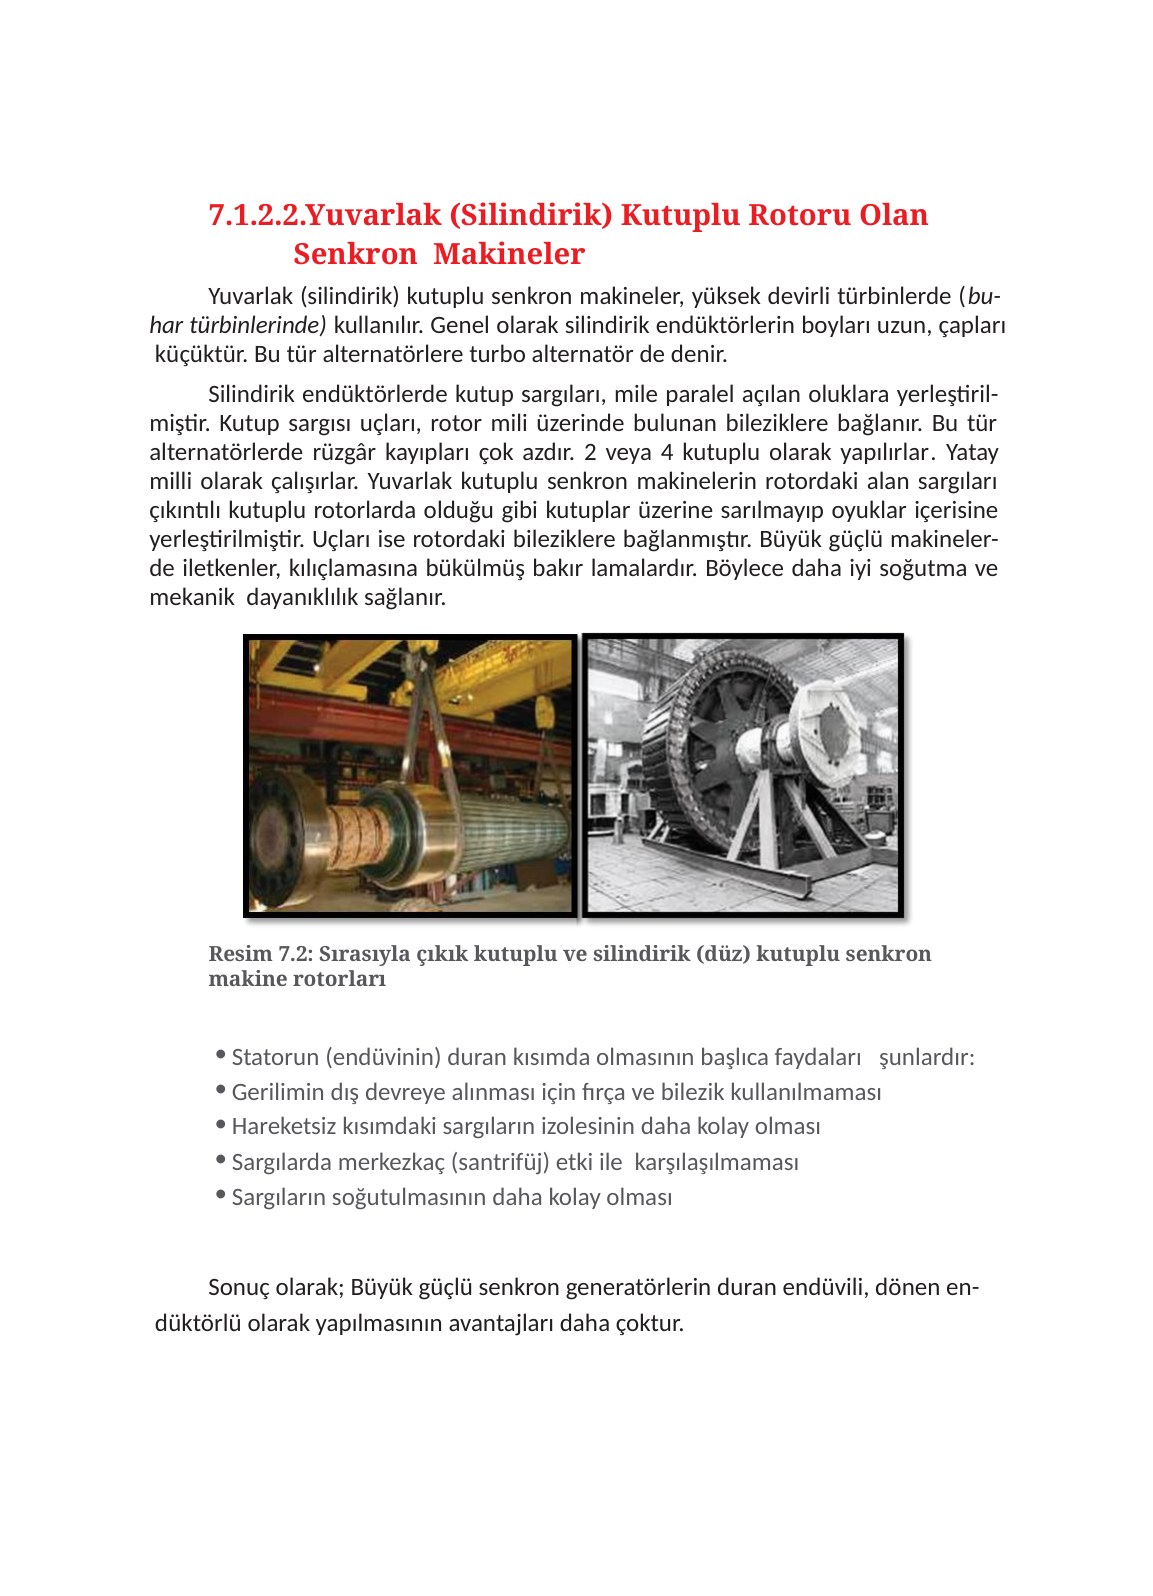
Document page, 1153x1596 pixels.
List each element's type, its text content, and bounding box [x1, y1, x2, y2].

text_box 7.1.2.2.Yuvarlak (Silindirik) Kutuplu Rotoru Olan Senkron Makineler Yuvarlak (silindirik) kutuplu senkron makineler, yüksek devirli türbinlerde (bu- har türbinlerinde) kullanılır. Genel olarak silindirik endüktörlerin boyları uzun, çapları küçüktür. Bu tür alternatörlere turbo alternatör de denir. Silindirik endüktörlerde kutup sargıları, mile paralel açılan oluklara yerleştiril- miştir. Kutup sargısı uçları, rotor mili üzerinde bulunan bileziklere bağlanır. Bu tür alternatörlerde rüzgâr kayıpları çok azdır. 2 veya 4 kutuplu olarak yapılırlar. Yatay milli olarak çalışırlar. Yuvarlak kutuplu senkron makinelerin rotordaki alan sargıları çıkıntılı kutuplu rotorlarda olduğu gibi kutuplar üzerine sarılmayıp oyuklar içerisine yerleştirilmiştir. Uçları ise rotordaki bileziklere bağlanmıştır. Büyük güçlü makineler- de iletkenler, kılıçlamasına bükülmüş bakır lamalardır. Böylece daha iyi soğutma ve mekanik dayanıklılık sağlanır. [147, 192, 1009, 619]
text_box [239, 629, 916, 930]
text_box Resim 7.2: Sırasıyla çıkık kutuplu ve silindirik (düz) kutuplu senkron makine rotorları Statorun (endüvinin) duran kısımda olmasının başlıca faydaları şunlardır: Gerilimin dış devreye alınması için fırça ve bilezik kullanılmaması Hareketsiz kısımdaki sargıların izolesinin daha kolay olması Sargılarda merkezkaç (santrifüj) etki ile karşılaşılmaması Sargıların soğutulmasının daha kolay olması Sonuç olarak; Büyük güçlü senkron generatörlerin duran endüvili, dönen en- düktörlü olarak yapılmasının avantajları daha çoktur. [147, 940, 994, 1299]
